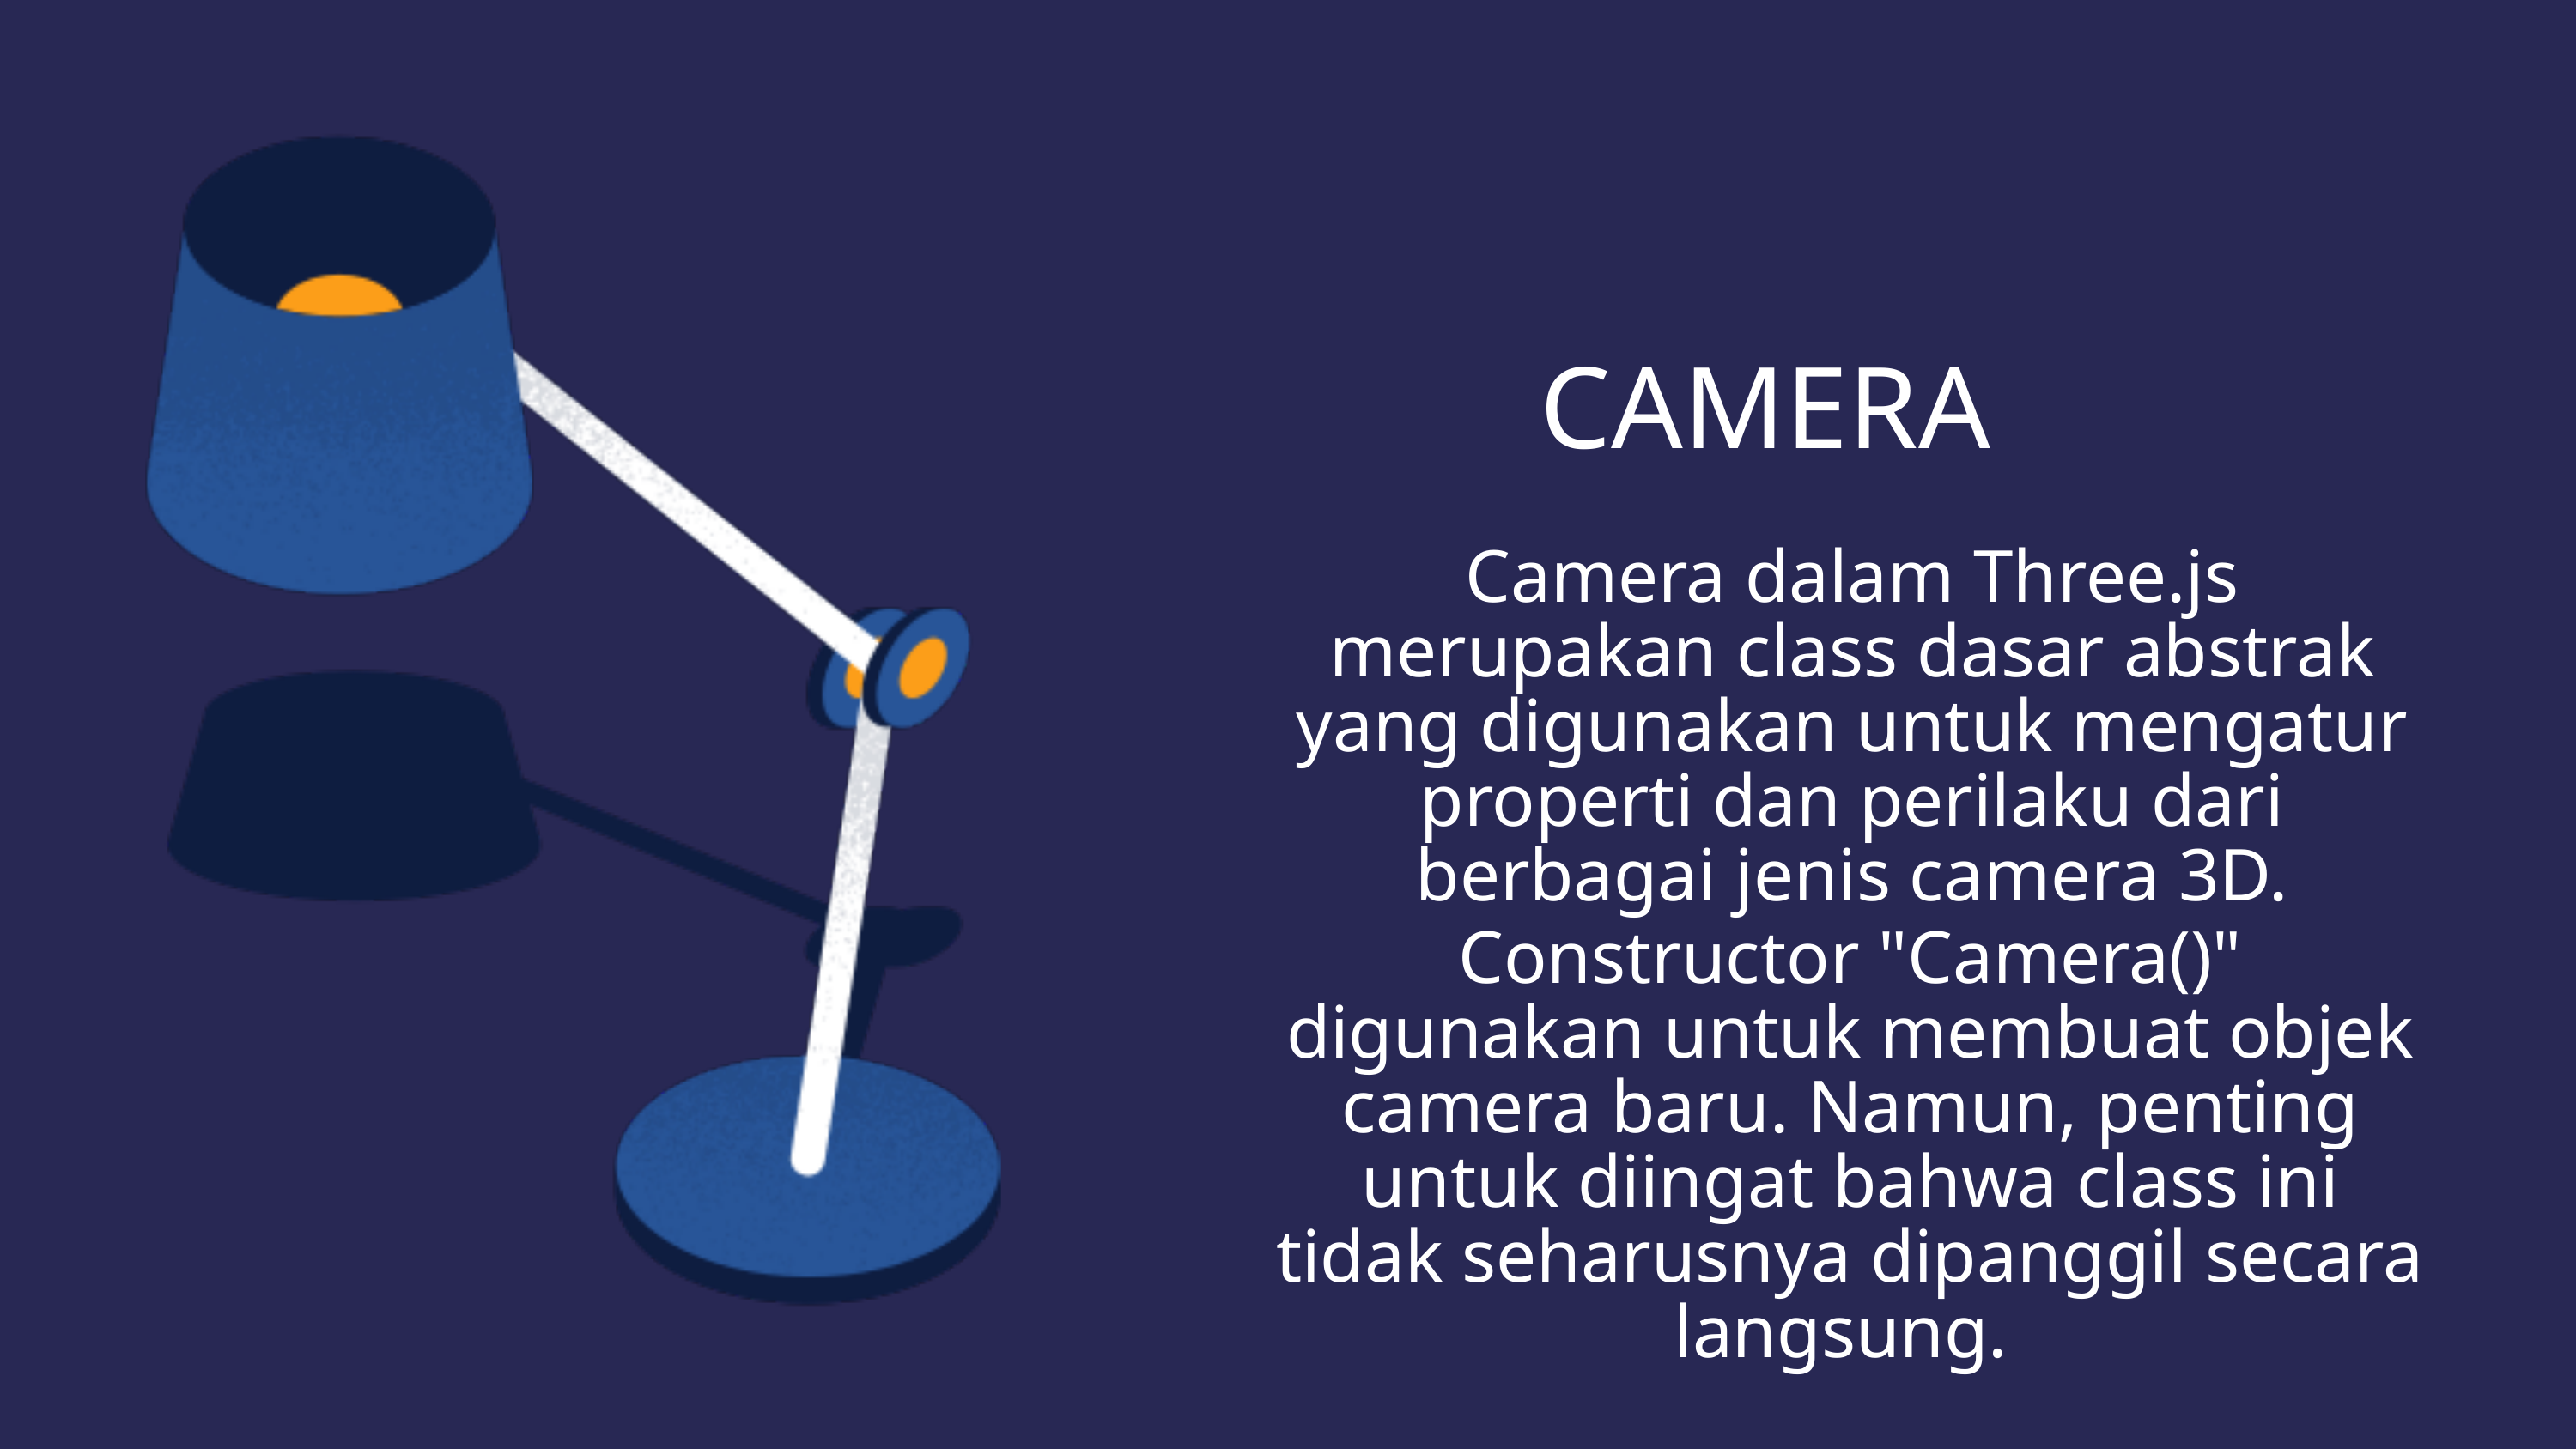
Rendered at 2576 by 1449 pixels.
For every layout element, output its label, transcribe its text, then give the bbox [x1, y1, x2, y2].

text_box Constructor "Camera()" digunakan untuk membuat objek camera baru. Namun, penting untuk diingat bahwa class ini tidak seharusnya dipanggil secara langsung. [1270, 923, 2432, 1446]
text_box Camera dalam Three.js merupakan class dasar abstrak yang digunakan untuk mengatur properti dan perilaku dari berbagai jenis camera 3D. [1273, 542, 2432, 916]
text_box [144, 130, 1001, 1319]
text_box CAMERA [1154, 345, 2377, 471]
